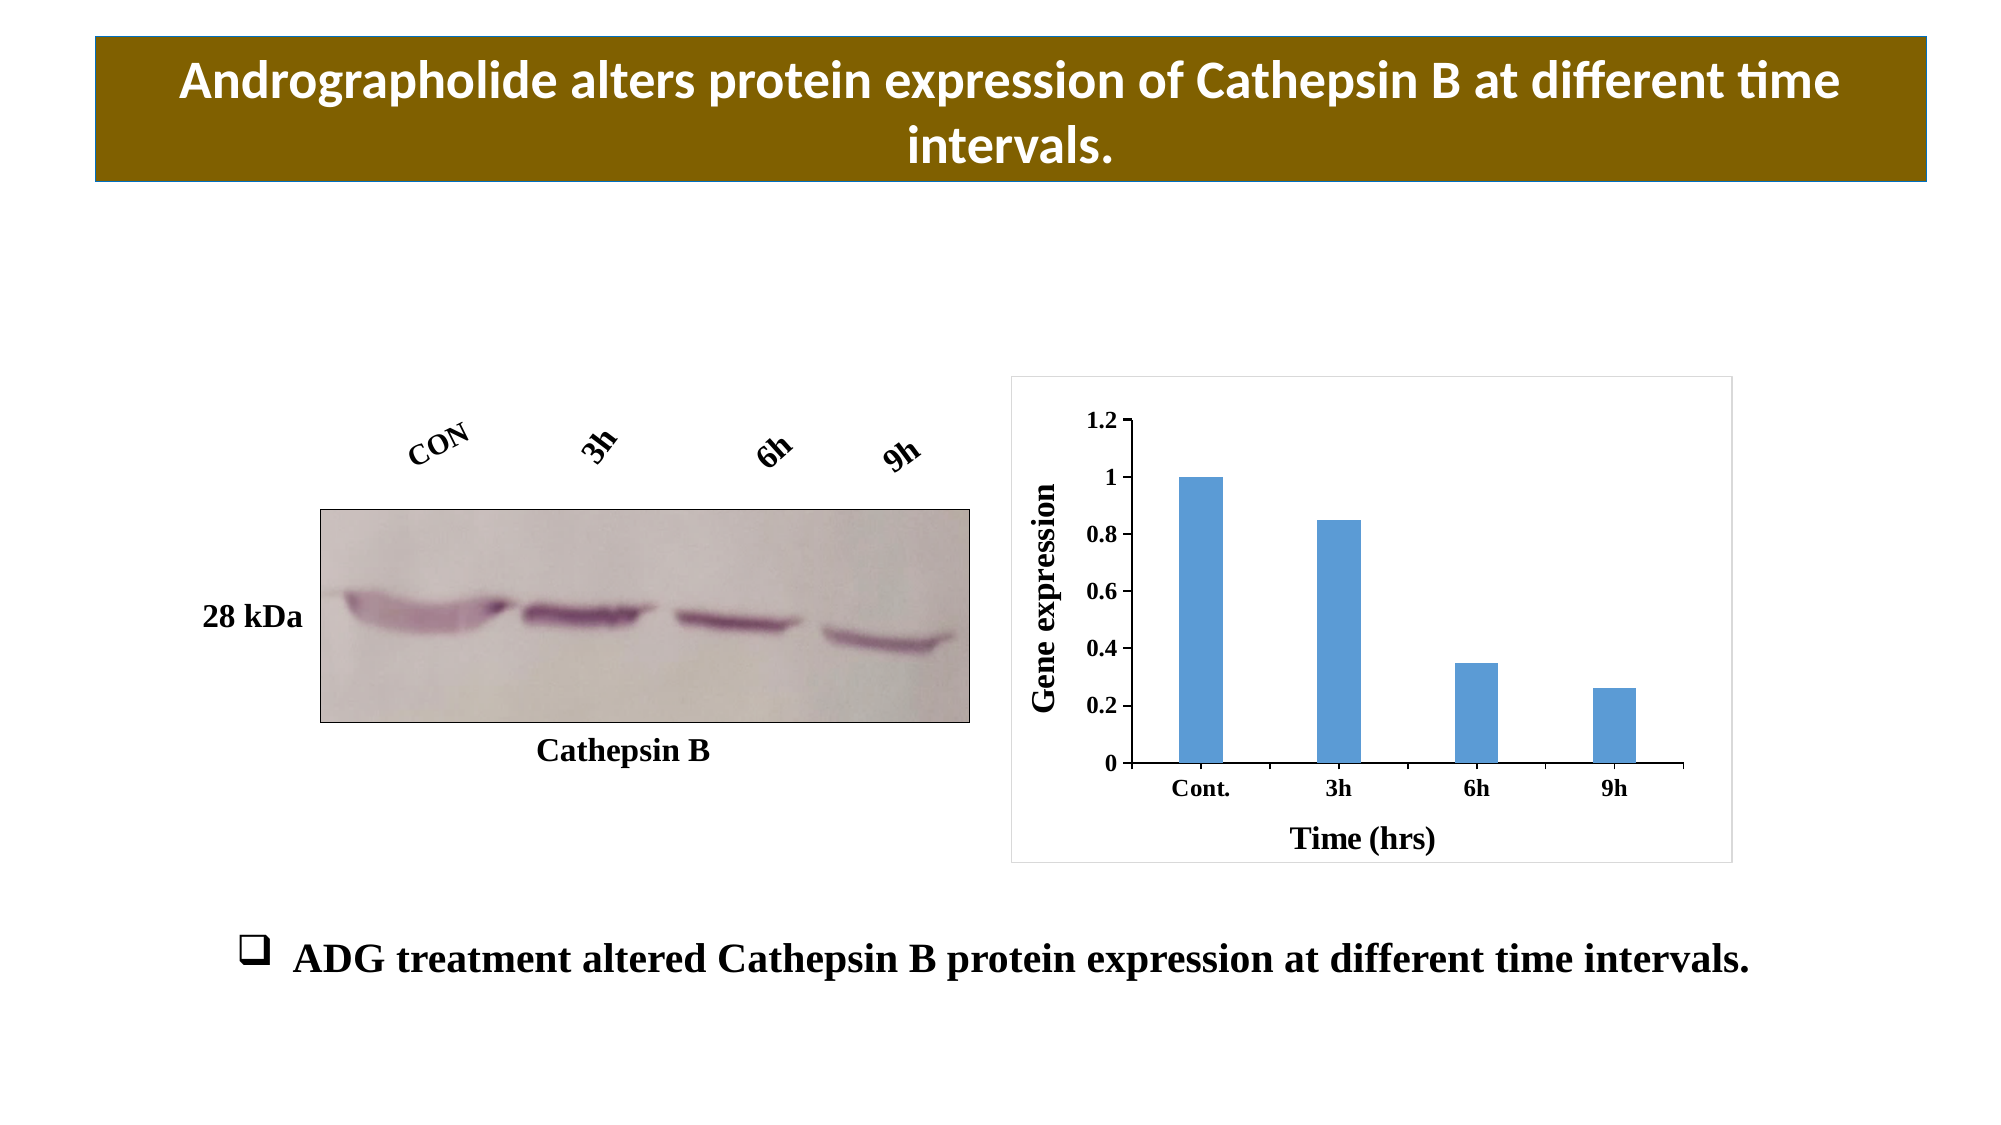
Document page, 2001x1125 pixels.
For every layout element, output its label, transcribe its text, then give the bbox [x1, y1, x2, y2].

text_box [1010, 375, 1733, 868]
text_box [183, 399, 970, 777]
text_box Andrographolide alters protein expression of Cathepsin B at different time intervals. [95, 36, 1927, 182]
text_box ADG treatment altered Cathepsin B protein expression at different time intervals. [183, 923, 1804, 988]
